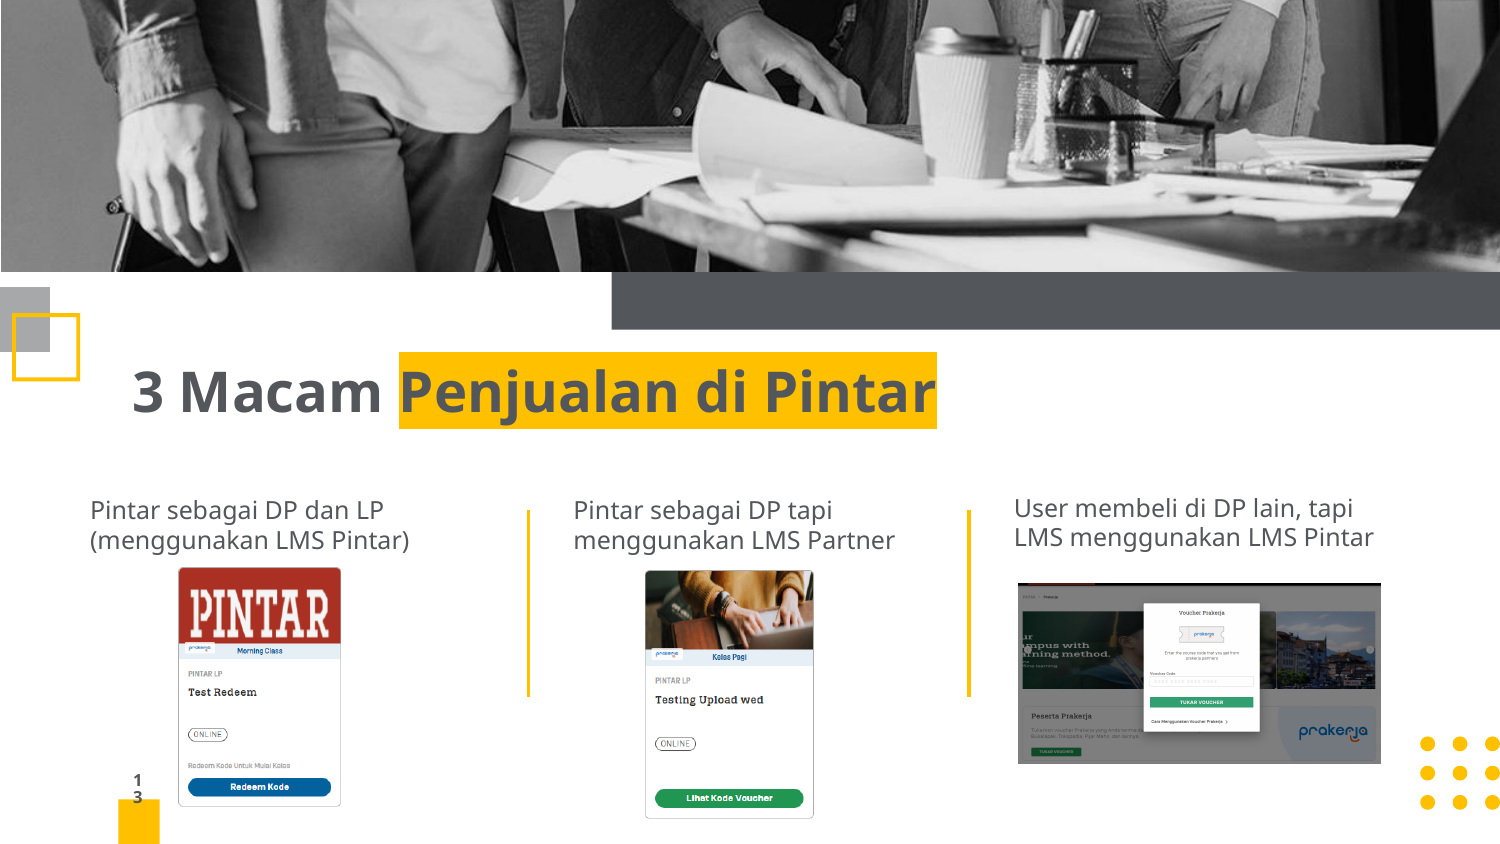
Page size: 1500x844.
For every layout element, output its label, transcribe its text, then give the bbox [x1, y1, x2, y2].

picture [643, 566, 821, 821]
picture [0, 0, 1500, 272]
text_box [611, 278, 1500, 330]
title 3 Macam Penjualan di Pintar [116, 344, 1381, 439]
slide_number 13 [118, 755, 160, 792]
subtitle Pintar sebagai DP tapi menggunakan LMS Partner [558, 496, 942, 570]
subtitle Pintar sebagai DP dan LP (menggunakan LMS Pintar) [74, 496, 516, 570]
picture [1018, 582, 1381, 764]
subtitle User membeli di DP lain, tapi LMS menggunakan LMS Pintar [999, 493, 1410, 567]
picture [173, 559, 345, 811]
